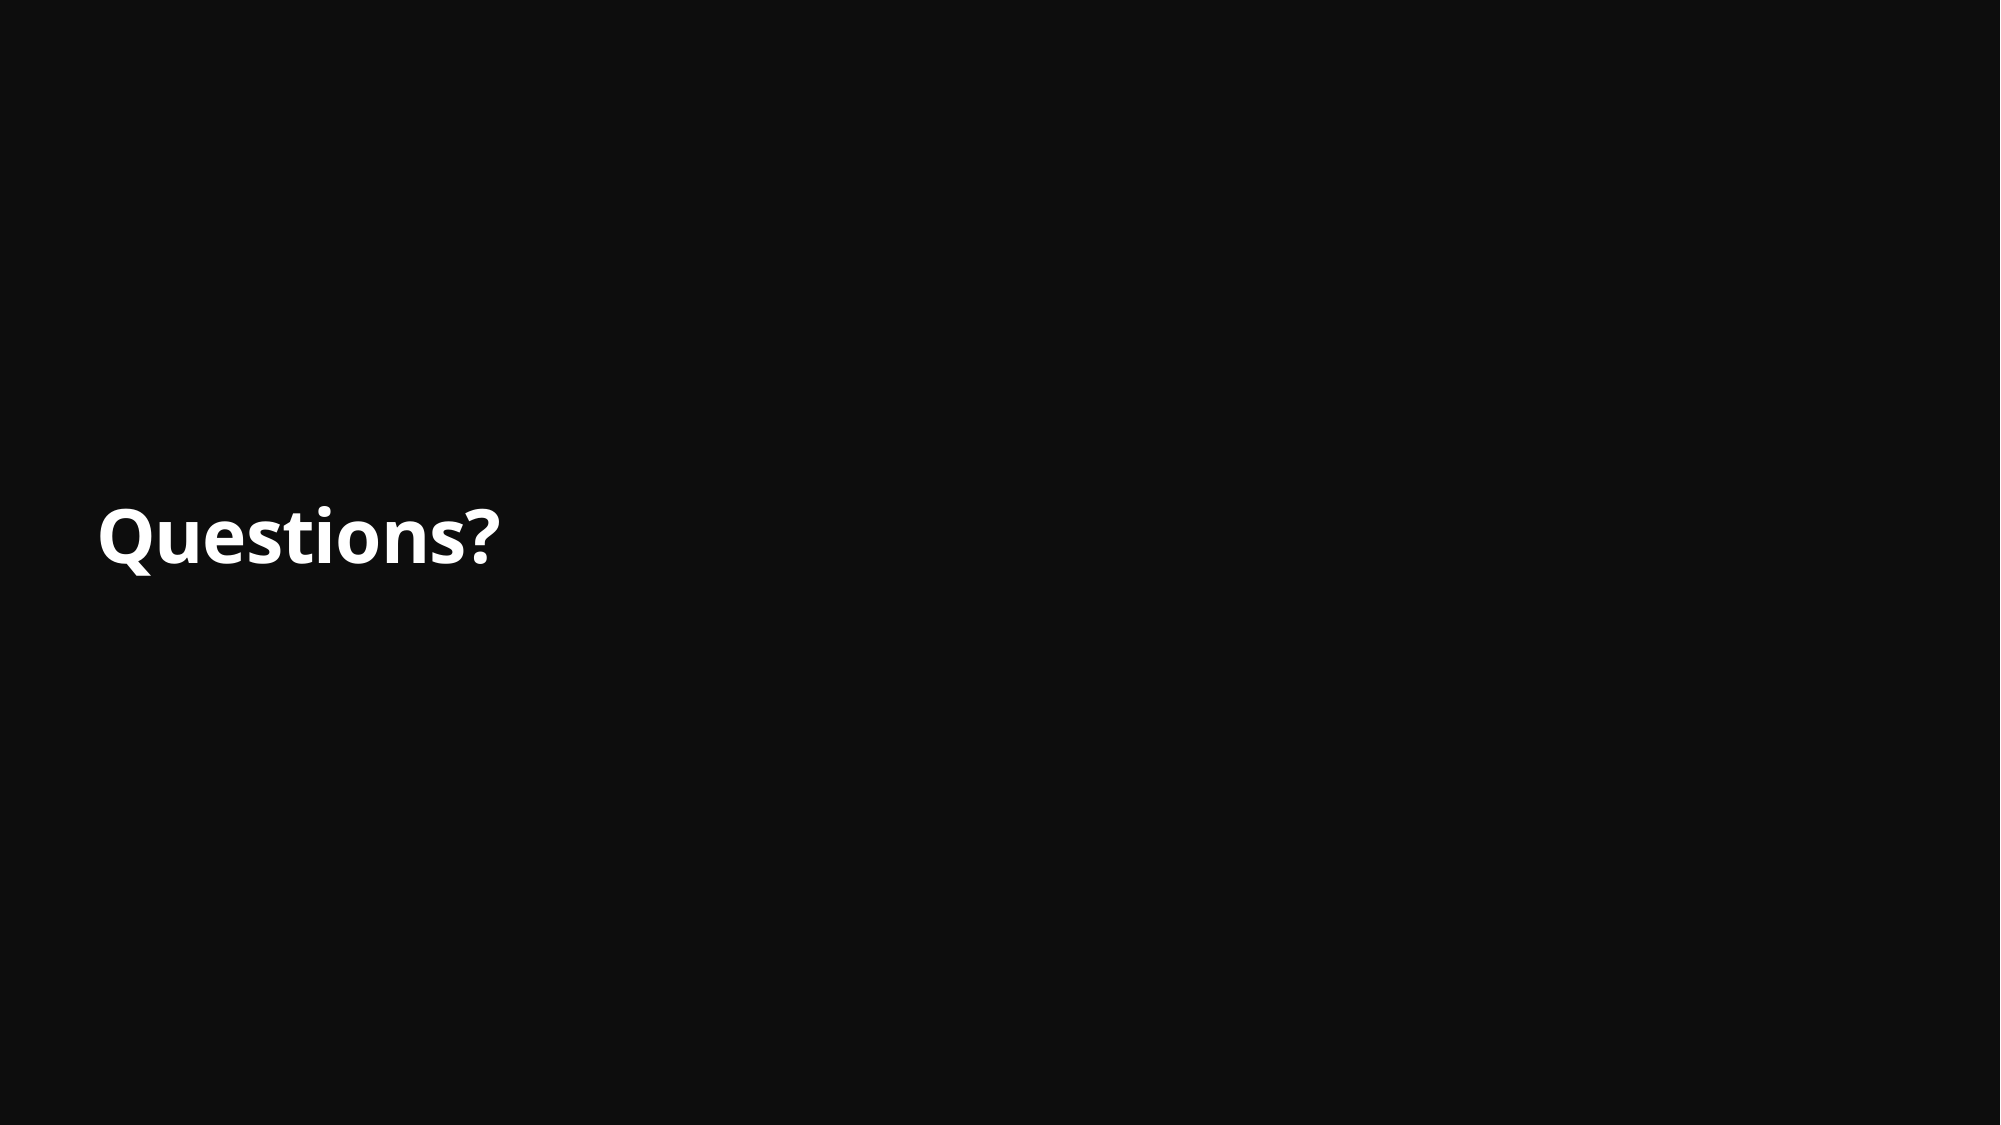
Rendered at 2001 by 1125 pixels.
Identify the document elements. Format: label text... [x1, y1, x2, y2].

title Questions? [96, 498, 1596, 580]
